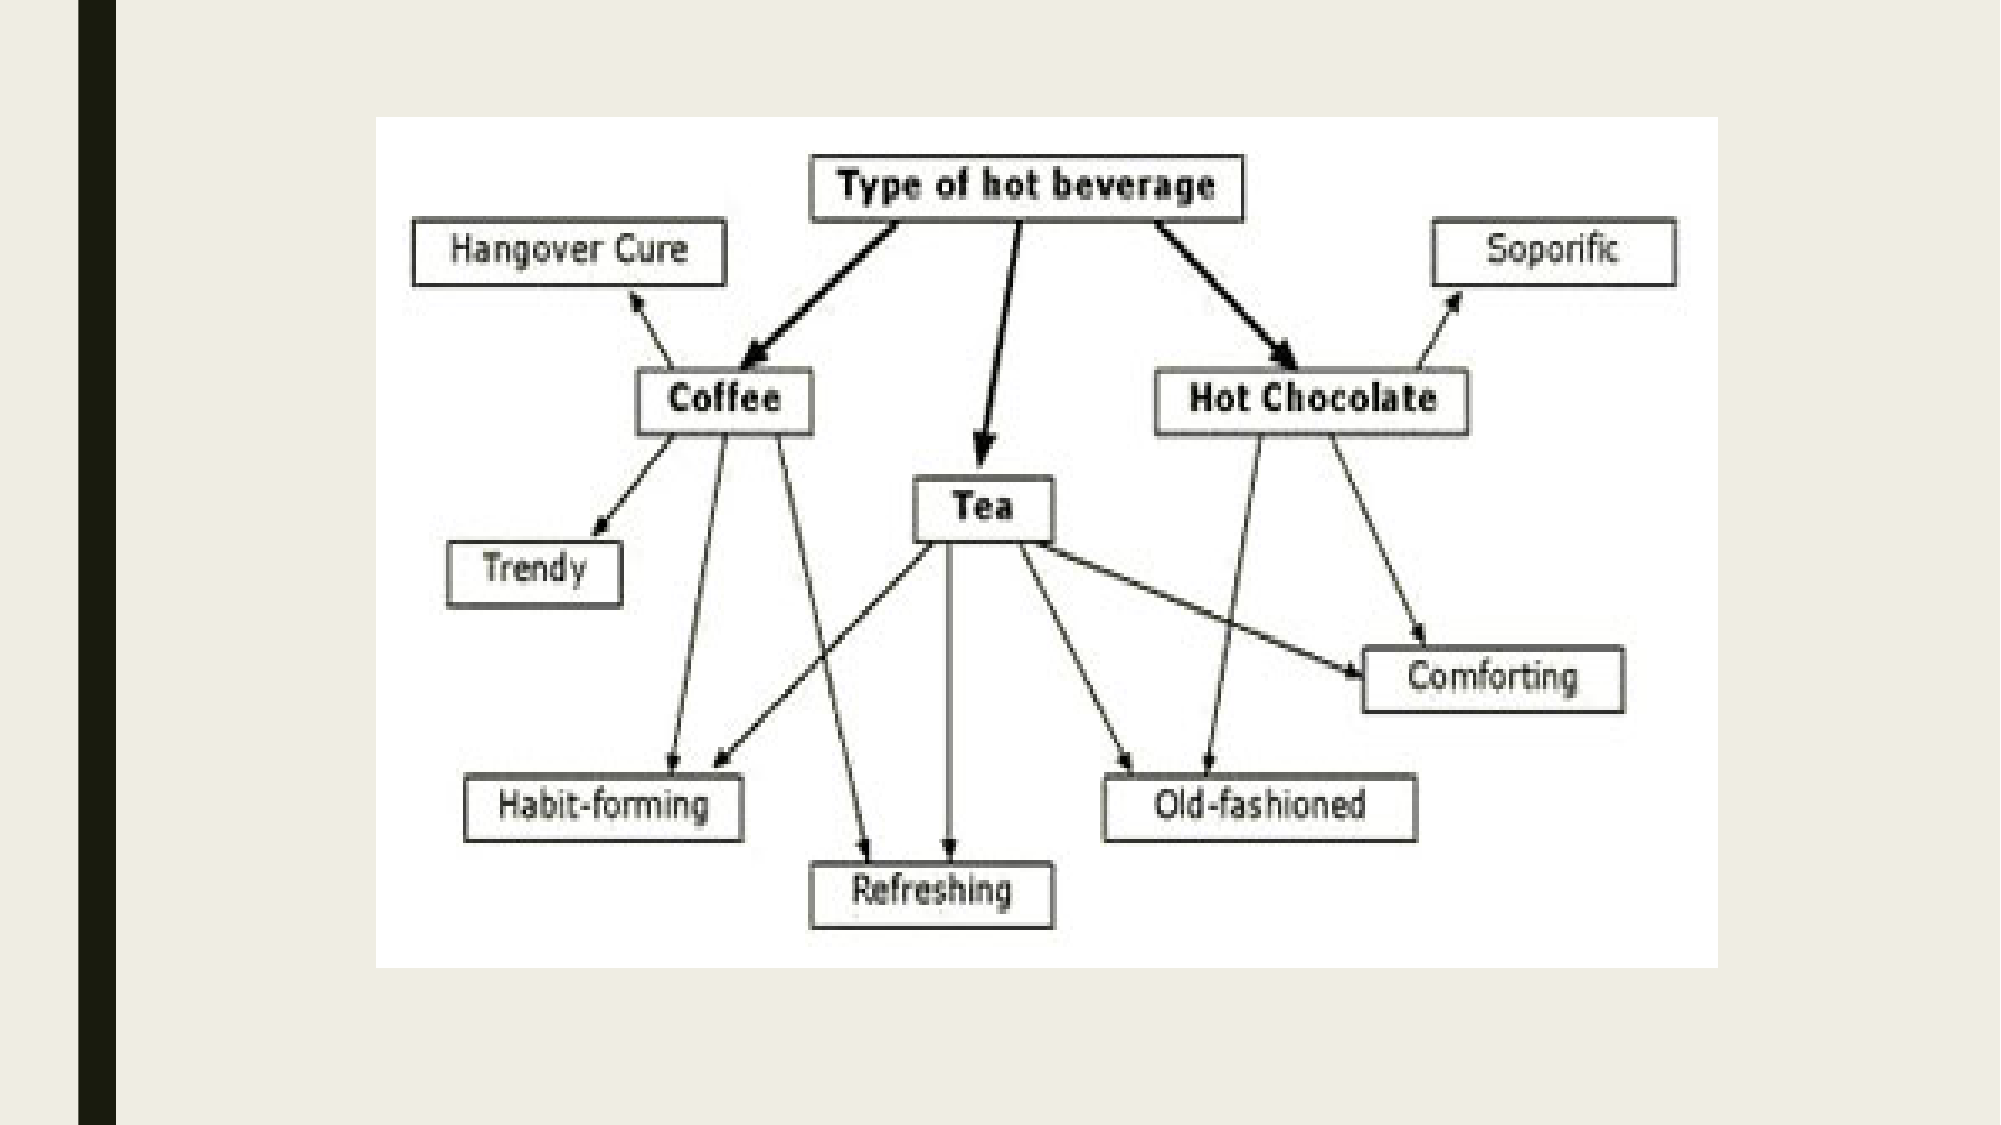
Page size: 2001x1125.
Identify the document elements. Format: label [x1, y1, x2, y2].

picture [375, 117, 1718, 968]
